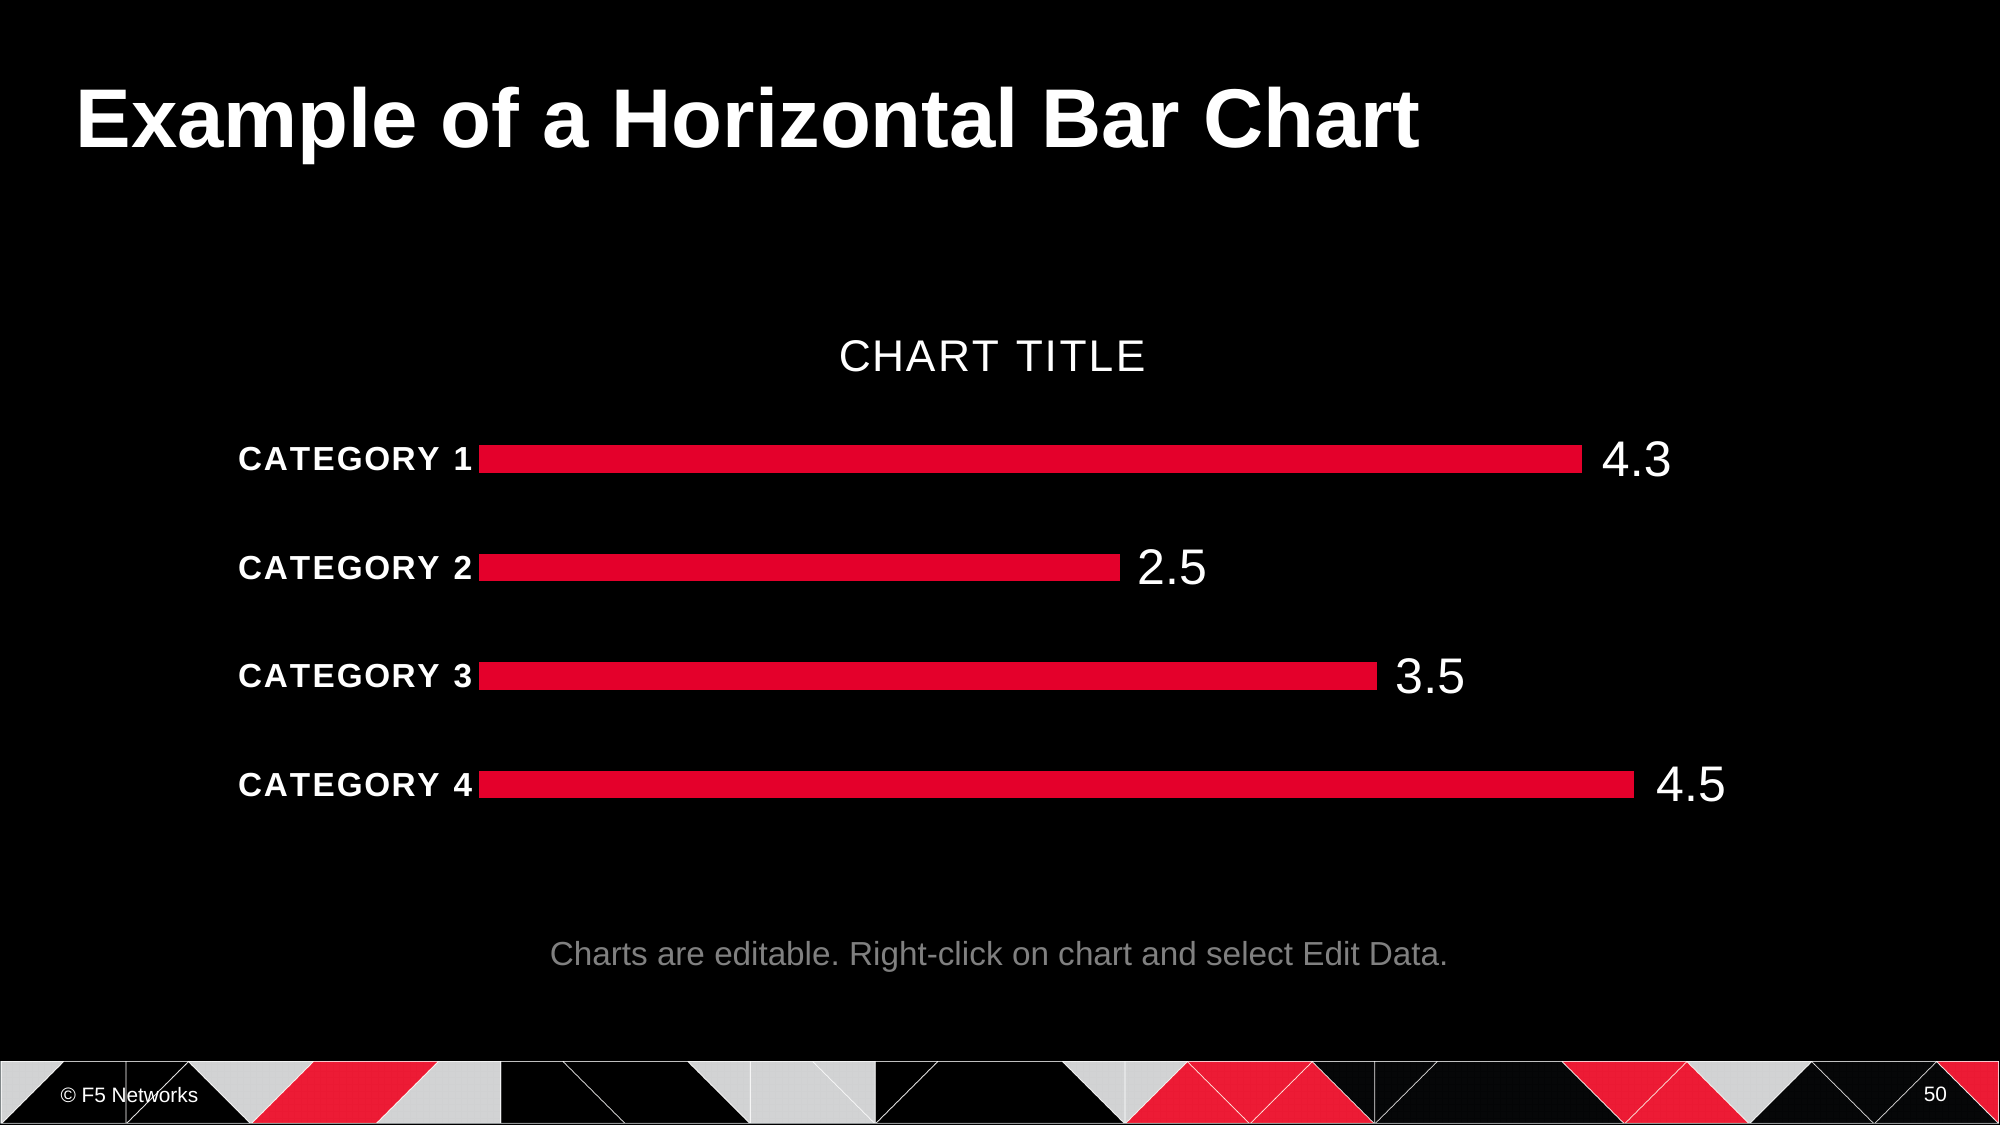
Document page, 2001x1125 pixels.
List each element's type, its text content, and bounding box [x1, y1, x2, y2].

picture [0, 1050, 2000, 1125]
slide_number 50 [1477, 1062, 1973, 1123]
text_box Charts are editable. Right-click on chart and select Edit Data. [518, 911, 1482, 992]
title Example of a Horizontal Bar Chart [50, 50, 1950, 193]
chart [206, 299, 1794, 850]
footer © F5 Networks [35, 1063, 711, 1124]
